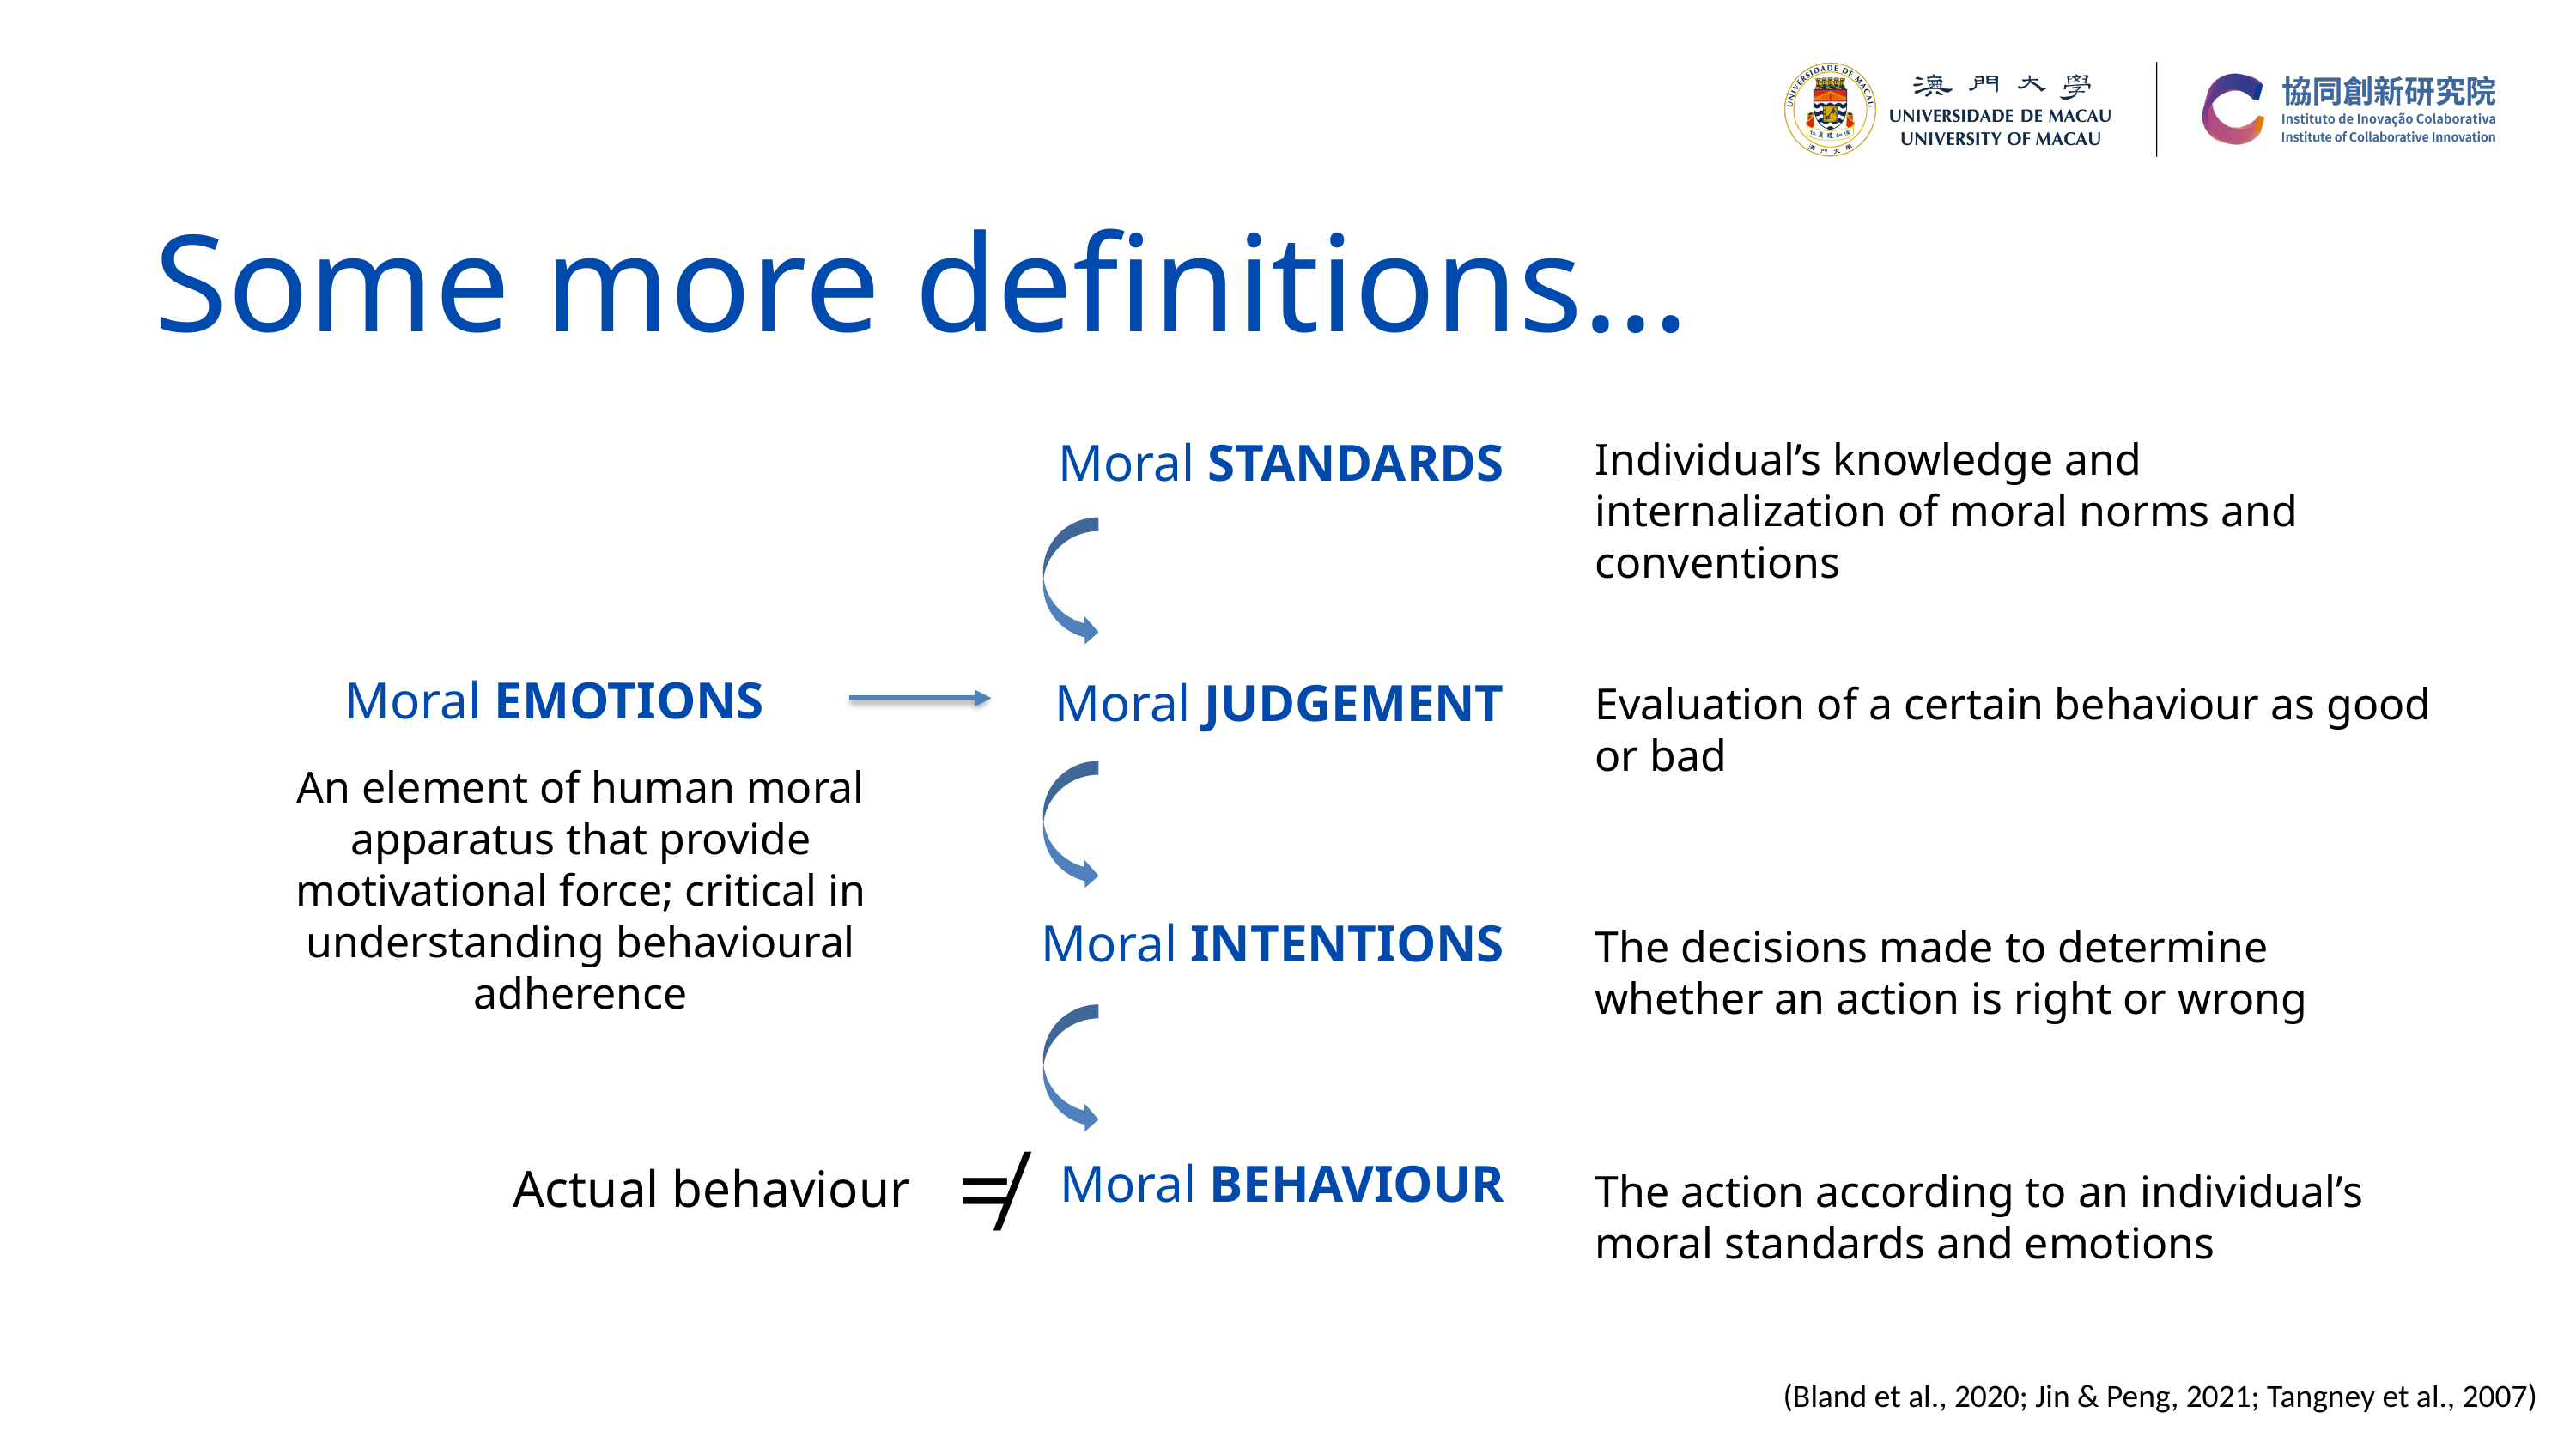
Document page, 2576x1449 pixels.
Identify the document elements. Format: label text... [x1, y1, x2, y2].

text_box Evaluation of a certain behaviour as good or bad [2421, 670, 2460, 786]
picture [1759, 53, 2521, 166]
text_box (Bland et al., 2020; Jin & Peng, 2021; Tangney et al., 2007) [1382, 1368, 2551, 1420]
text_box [154, 211, 2415, 1276]
